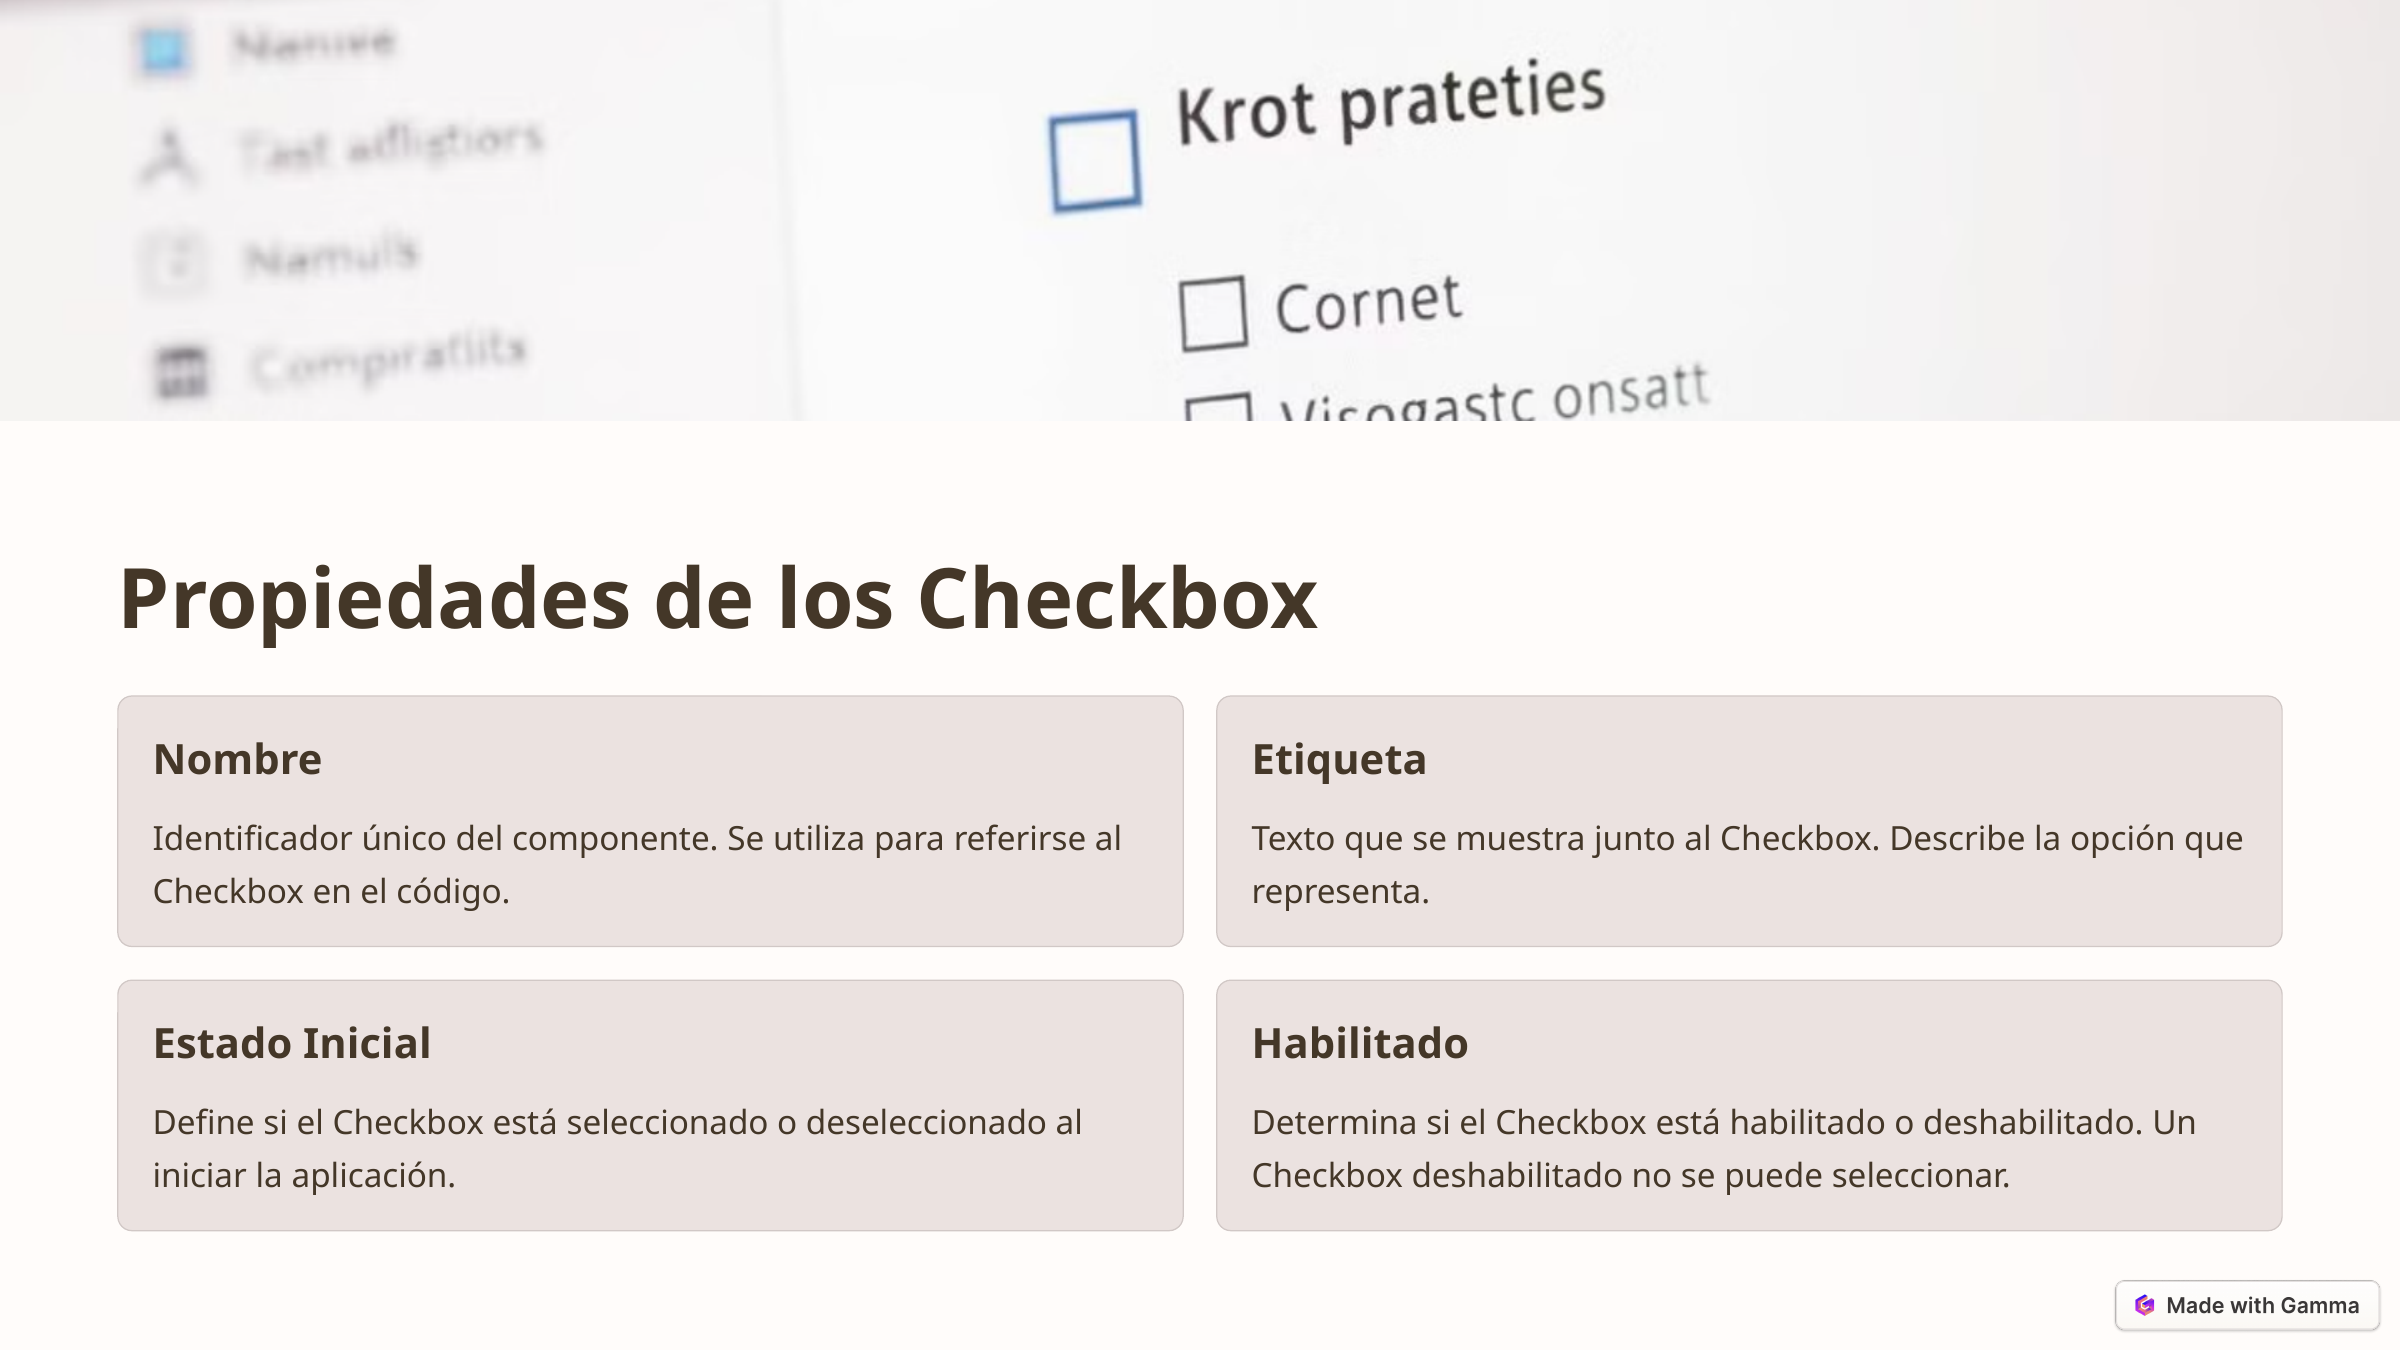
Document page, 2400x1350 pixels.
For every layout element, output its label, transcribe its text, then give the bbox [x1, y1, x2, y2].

text_box [1216, 695, 2283, 947]
text_box Estado Inicial [152, 1015, 574, 1068]
text_box Propiedades de los Checkbox [117, 540, 1145, 646]
text_box Define si el Checkbox está seleccionado o deseleccionado al iniciar la aplicación. [152, 1087, 1149, 1196]
text_box Etiqueta [1251, 731, 1673, 784]
picture [0, 0, 2400, 421]
text_box [1216, 980, 2283, 1231]
text_box [117, 980, 1184, 1231]
picture [2106, 1271, 2389, 1339]
text_box Habilitado [1251, 1015, 1673, 1068]
text_box Nombre [152, 731, 574, 784]
text_box [117, 695, 1184, 947]
text_box Identificador único del componente. Se utiliza para referirse al Checkbox en el código. [152, 803, 1149, 912]
text_box Texto que se muestra junto al Checkbox. Describe la opción que representa. [1251, 803, 2248, 912]
text_box Determina si el Checkbox está habilitado o deshabilitado. Un Checkbox deshabilitado no se puede seleccionar. [1251, 1087, 2248, 1196]
